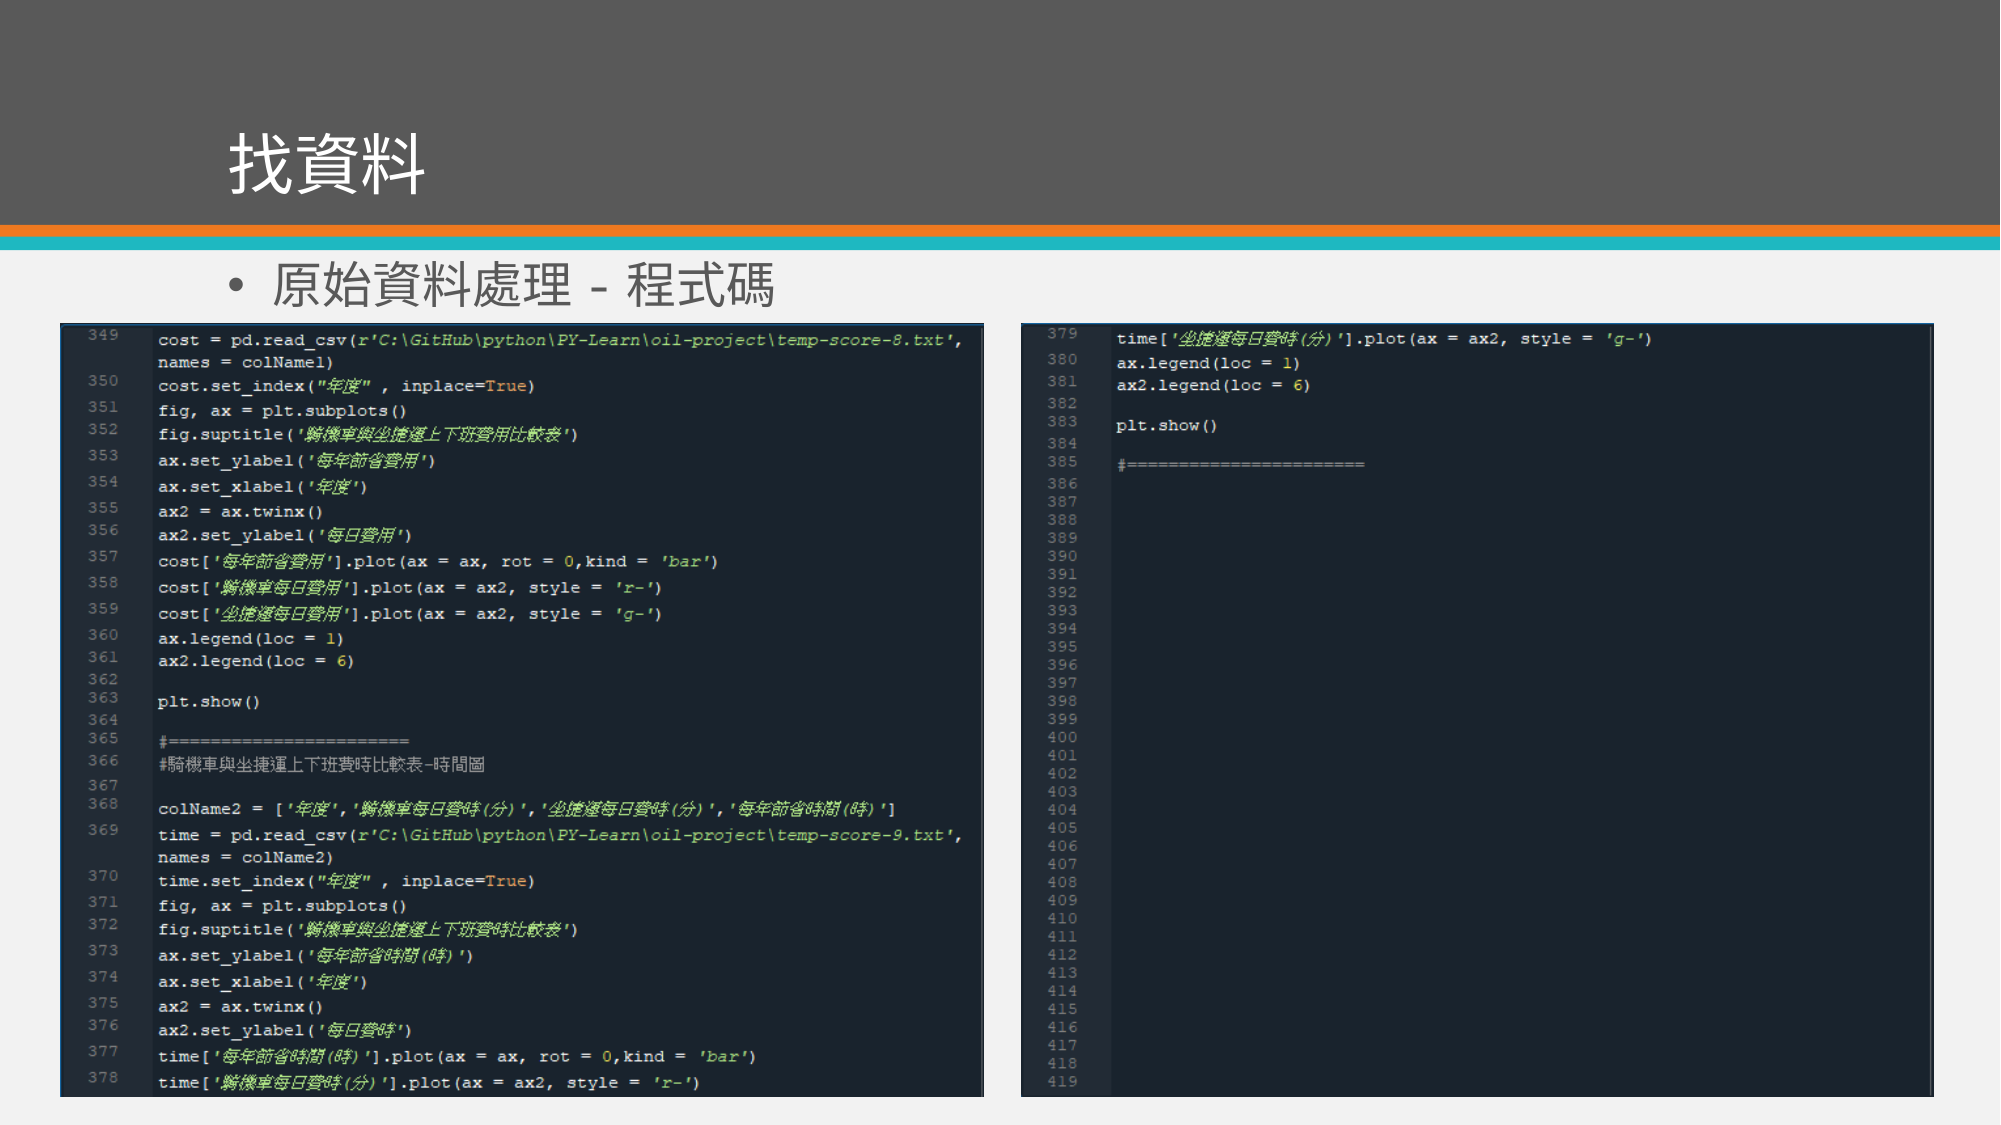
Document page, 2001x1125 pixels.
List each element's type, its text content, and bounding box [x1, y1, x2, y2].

list 原始資料處理-程式碼 [212, 252, 1788, 966]
title 找資料 [212, 41, 1788, 212]
picture [1021, 323, 1934, 1097]
picture [59, 323, 984, 1097]
